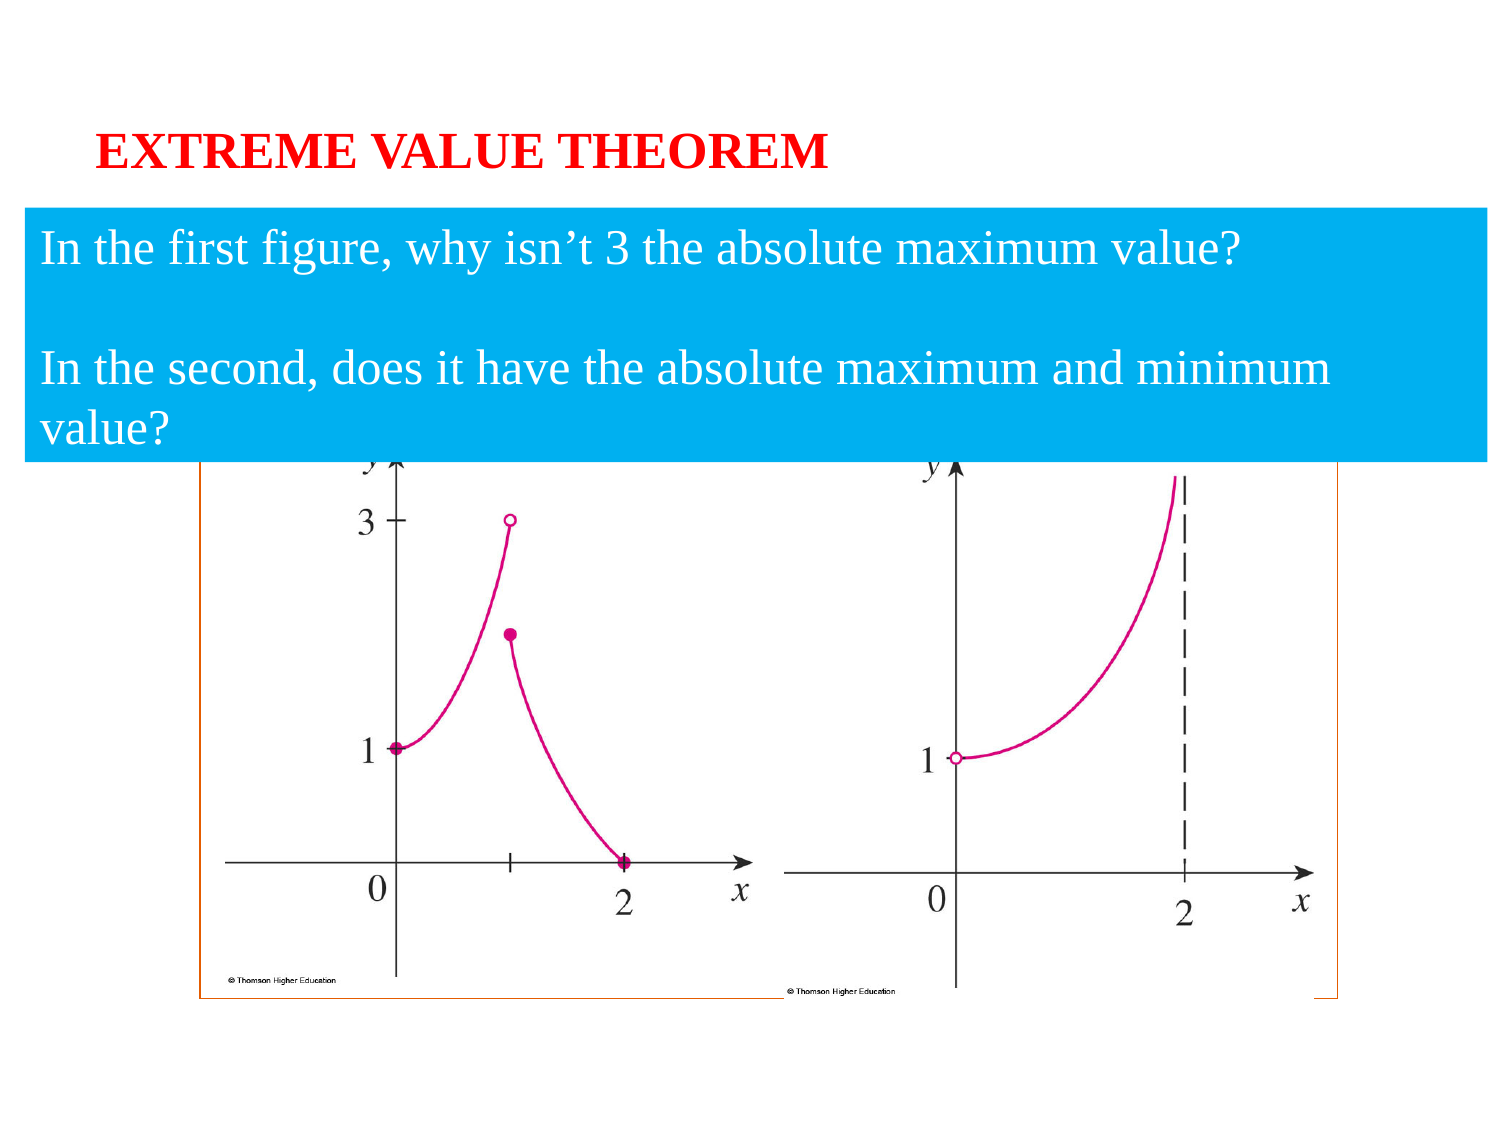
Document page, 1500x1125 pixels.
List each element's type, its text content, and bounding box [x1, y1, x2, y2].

text_box [1322, 463, 1338, 999]
text_box [199, 463, 781, 999]
picture [224, 463, 753, 988]
text_box In the first figure, why isn’t 3 the absolute maximum value? In the second, does it have the absolute maximum and minimum value? [24, 207, 1488, 463]
picture [783, 463, 1315, 999]
title EXTREME VALUE THEOREM [24, 99, 900, 196]
